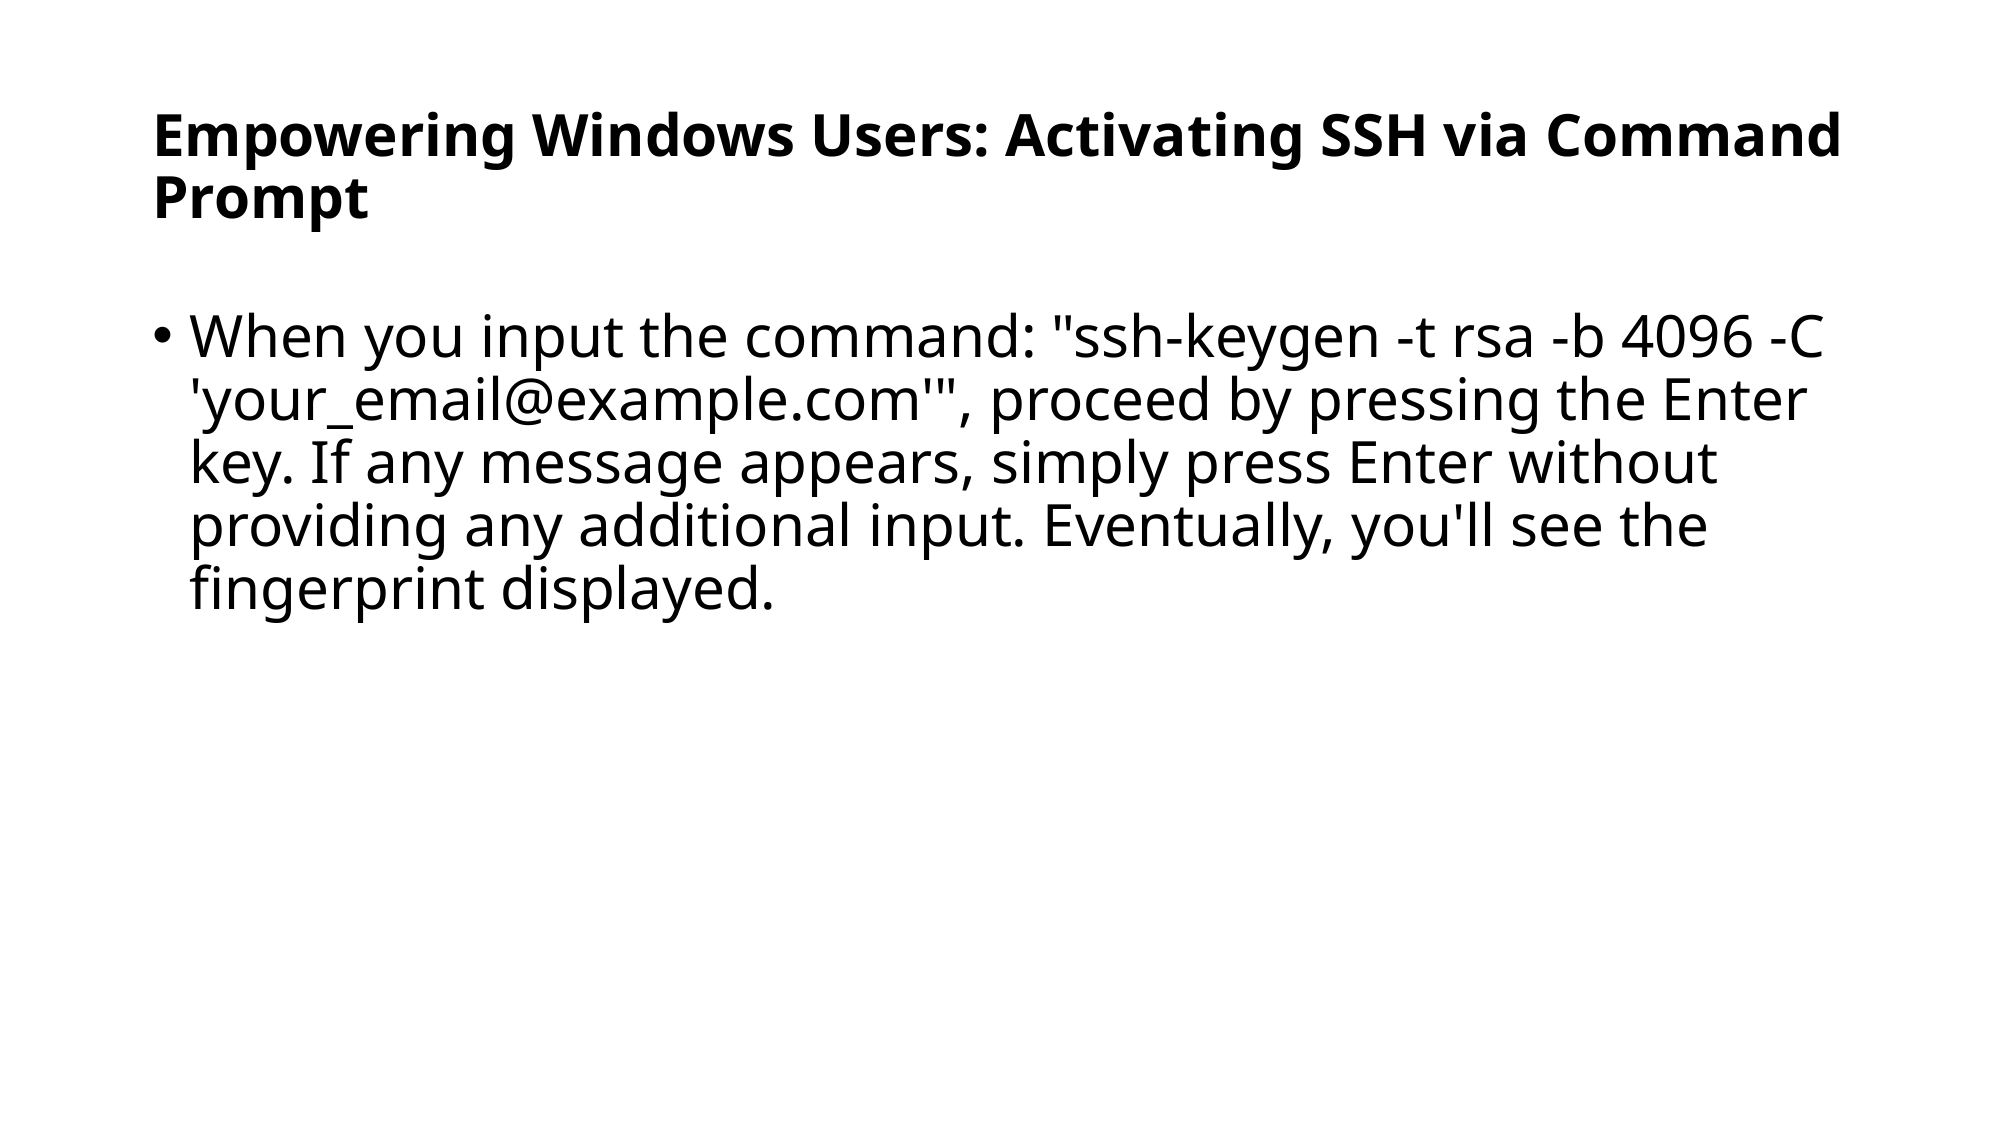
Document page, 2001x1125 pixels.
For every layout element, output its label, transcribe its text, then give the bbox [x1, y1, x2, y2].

title Empowering Windows Users: Activating SSH via Command Prompt [137, 59, 1863, 278]
list When you input the command: "ssh-keygen -t rsa -b 4096 -C 'your_email@example.com'", proceed by pressing the Enter key. If any message appears, simply press Enter without providing any additional input. Eventually, you'll see the fingerprint displayed. [137, 299, 1863, 1014]
